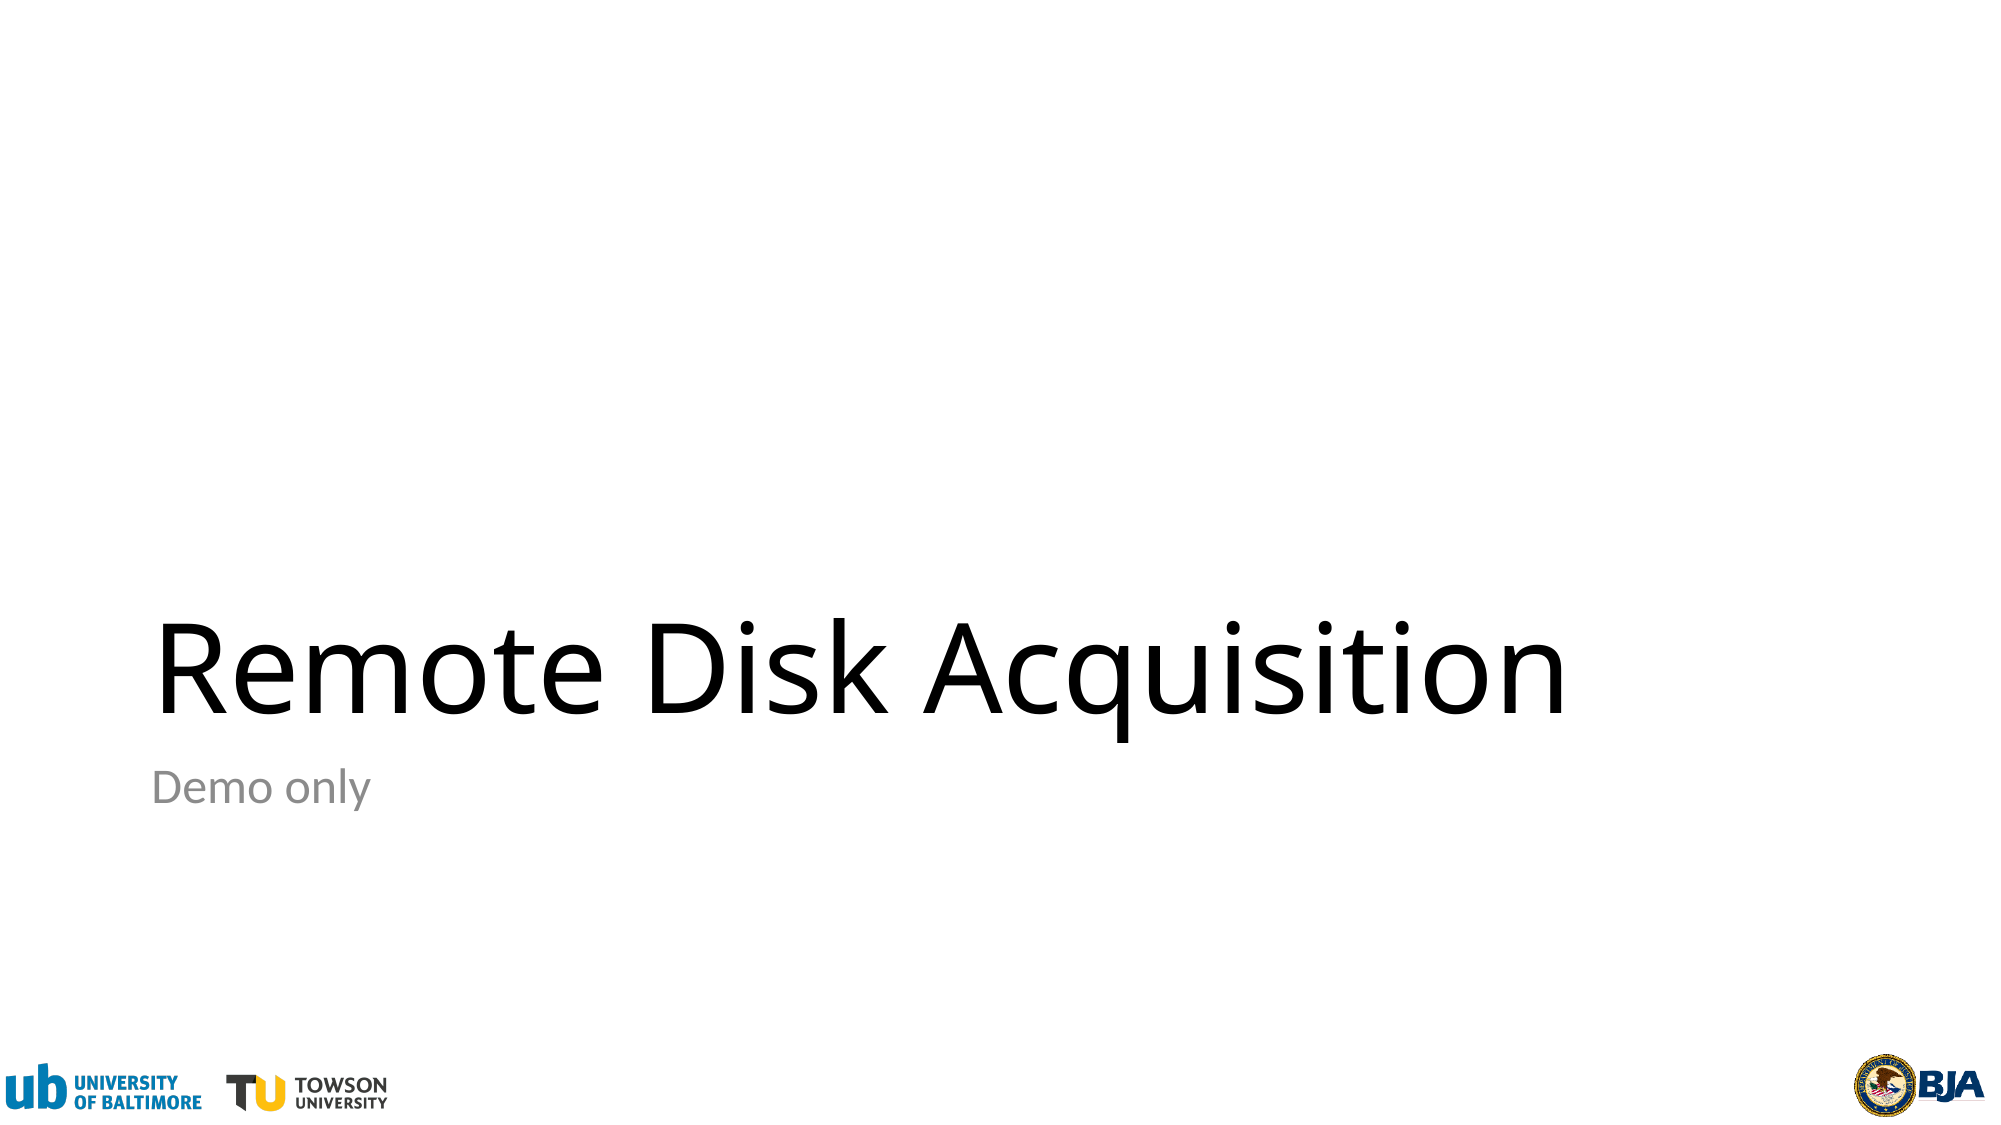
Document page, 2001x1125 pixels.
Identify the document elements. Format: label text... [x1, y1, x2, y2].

list Demo only [136, 752, 1862, 999]
picture [1854, 1054, 1986, 1117]
picture [0, 1031, 407, 1125]
title Remote Disk Acquisition [136, 280, 1862, 749]
